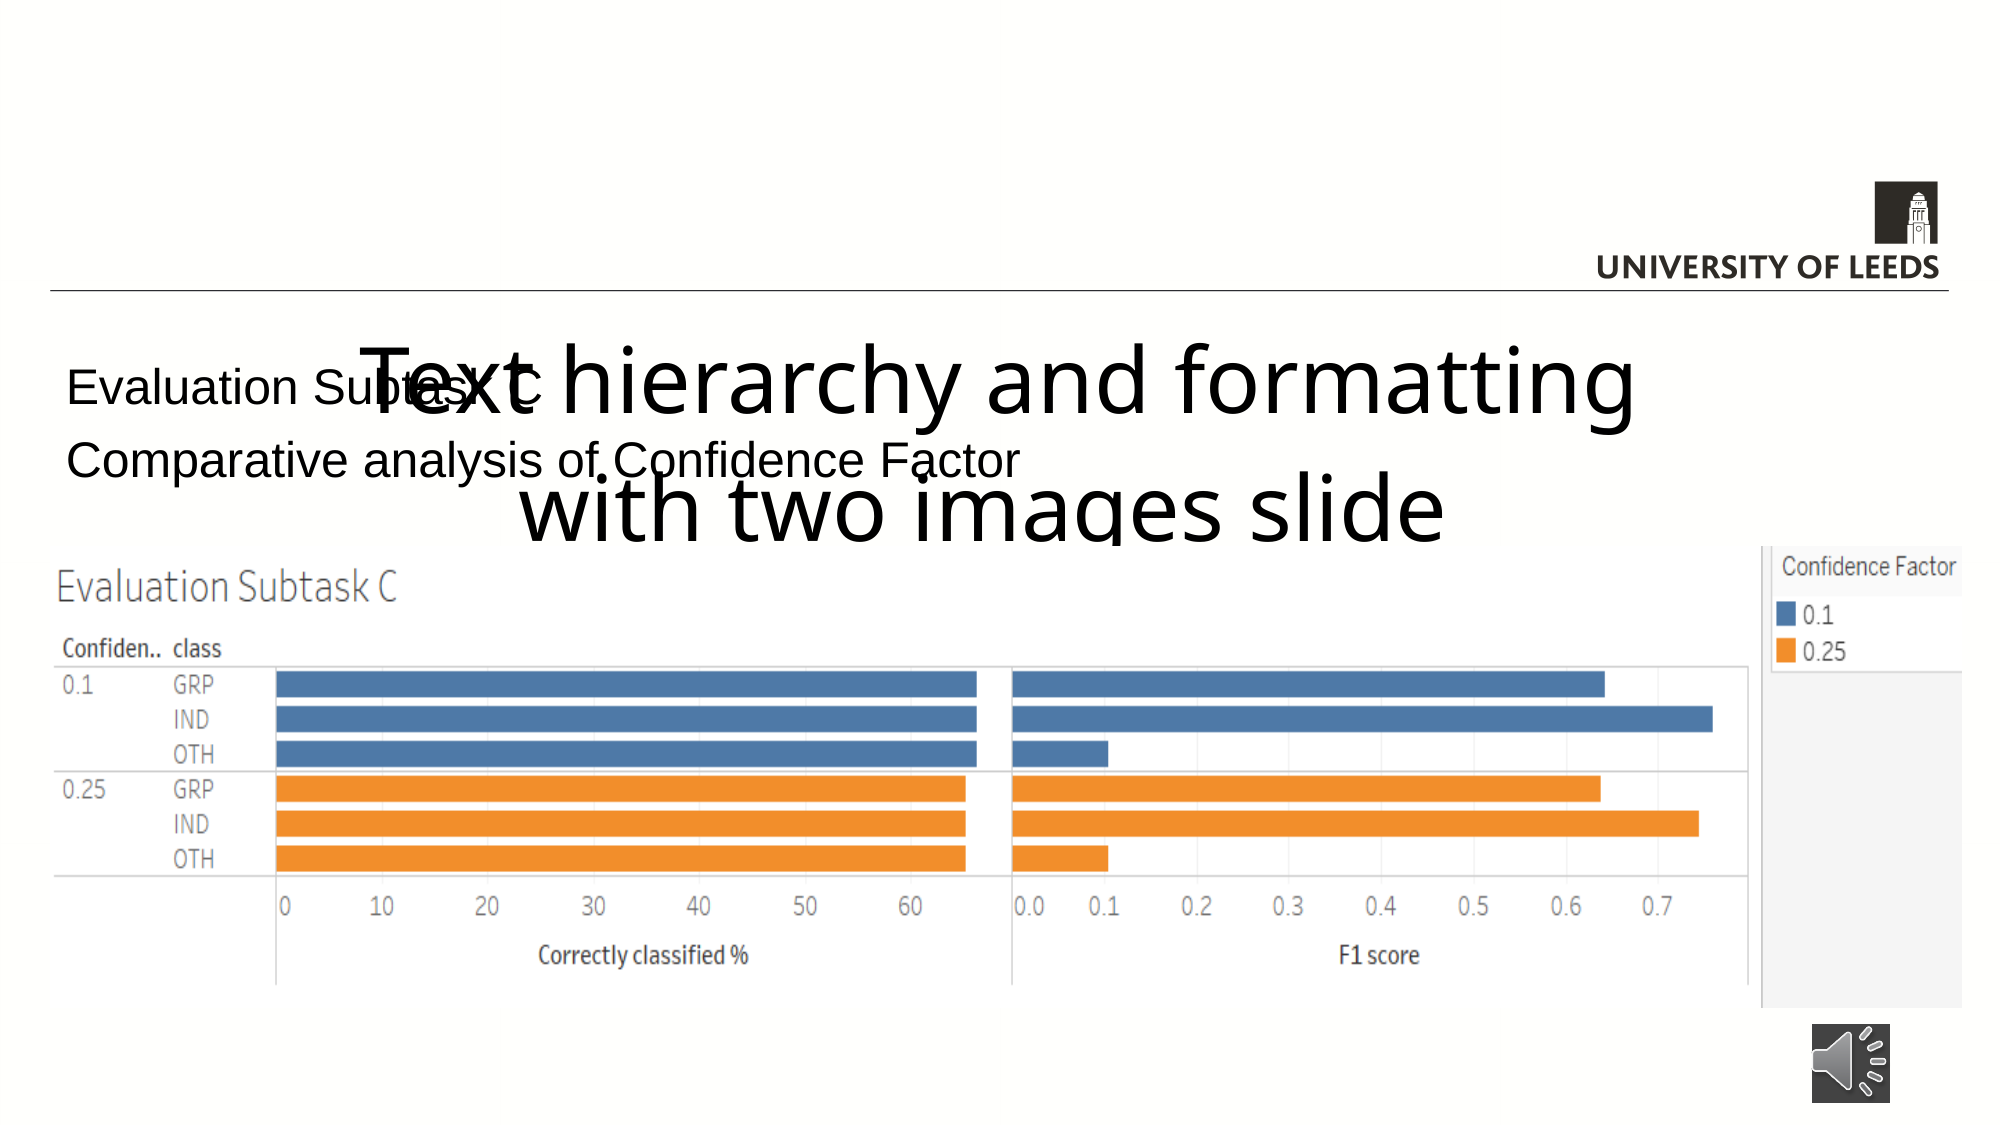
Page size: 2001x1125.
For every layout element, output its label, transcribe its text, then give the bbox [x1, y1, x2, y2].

text_box Evaluation Subtask C Comparative analysis of Confidence Factor [50, 1008, 1867, 1072]
text_box Evaluation Subtask C Comparative analysis of Confidence Factor [50, 378, 1867, 546]
title Text hierarchy and formatting with two images slide [249, 184, 1750, 378]
picture [0, 0, 2001, 1125]
